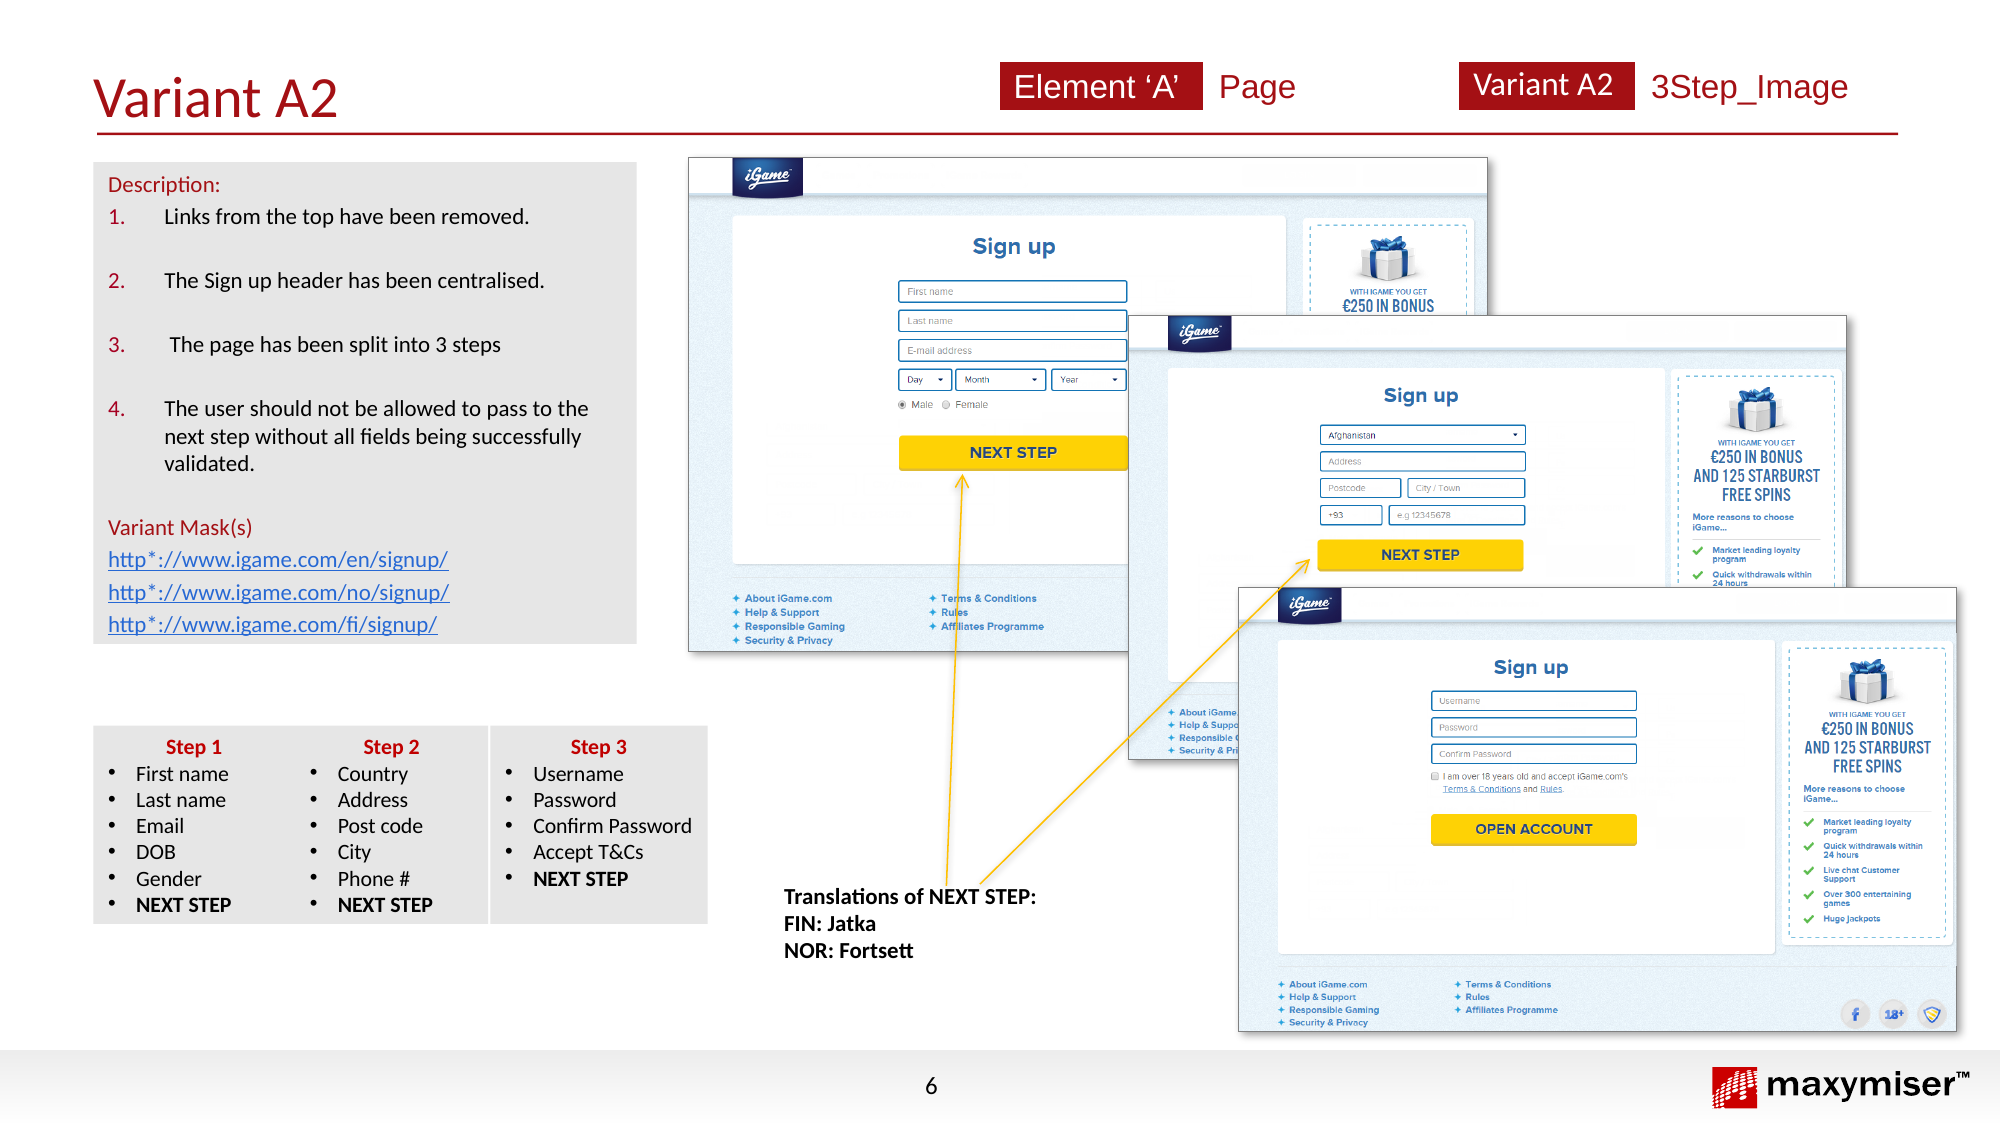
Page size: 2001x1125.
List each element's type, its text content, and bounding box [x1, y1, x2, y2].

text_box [979, 558, 1311, 885]
text_box Step 3 Username Password Confirm Password Accept T&Cs NEXT STEP [490, 725, 708, 924]
table_header Variant A2 [1459, 62, 1635, 110]
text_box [1128, 315, 1848, 585]
text_box Translations of NEXT STEP: FIN: Jatka NOR: Fortsett [769, 873, 1076, 971]
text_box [688, 157, 1488, 652]
table_header Element ‘A’ [1000, 62, 1203, 110]
text_box 6 [910, 1061, 999, 1110]
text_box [946, 473, 963, 887]
text_box Step 1 First name Last name Email DOB Gender NEXT STEP [93, 725, 295, 924]
text_box Description: Links from the top have been removed. The Sign up header has been centralised. The page has been split into 3 steps The user should not be allowed to pass to the next step without all fields being successfully validated. Variant Mask(s) http*://www.igame.com/en/signup/ http*://www.igame.com/no/signup/ http*://www.igame.com/fi/signup/ [93, 162, 637, 644]
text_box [1237, 586, 1957, 1032]
title Variant A2 [78, 49, 1879, 139]
table_header 3Step_Image [1637, 62, 1895, 110]
table_header Page [1205, 62, 1457, 110]
text_box Step 2 Country Address Post code City Phone # NEXT STEP [295, 725, 489, 924]
